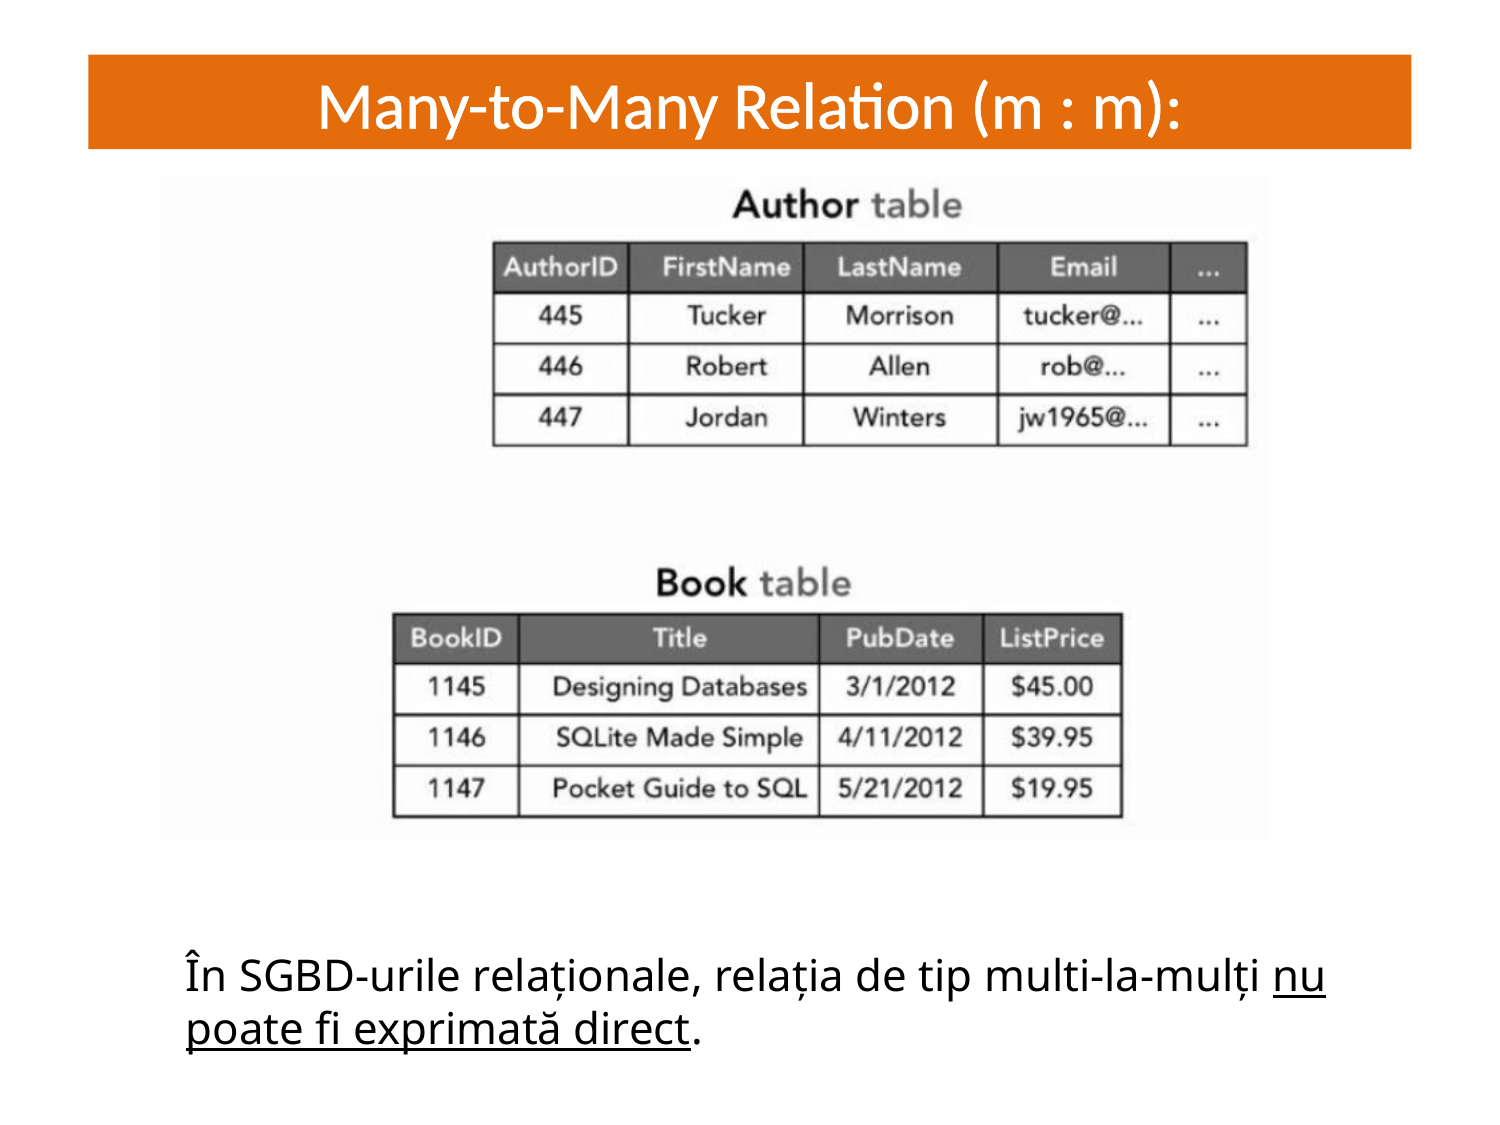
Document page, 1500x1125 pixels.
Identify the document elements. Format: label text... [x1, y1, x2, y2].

text_box În SGBD-urile relaționale, relația de tip multi-la-mulți nu poate fi exprimată direct. [171, 940, 1424, 1061]
picture [111, 177, 1270, 840]
text_box Many-to-Many Relation (m : m): [88, 54, 1412, 150]
